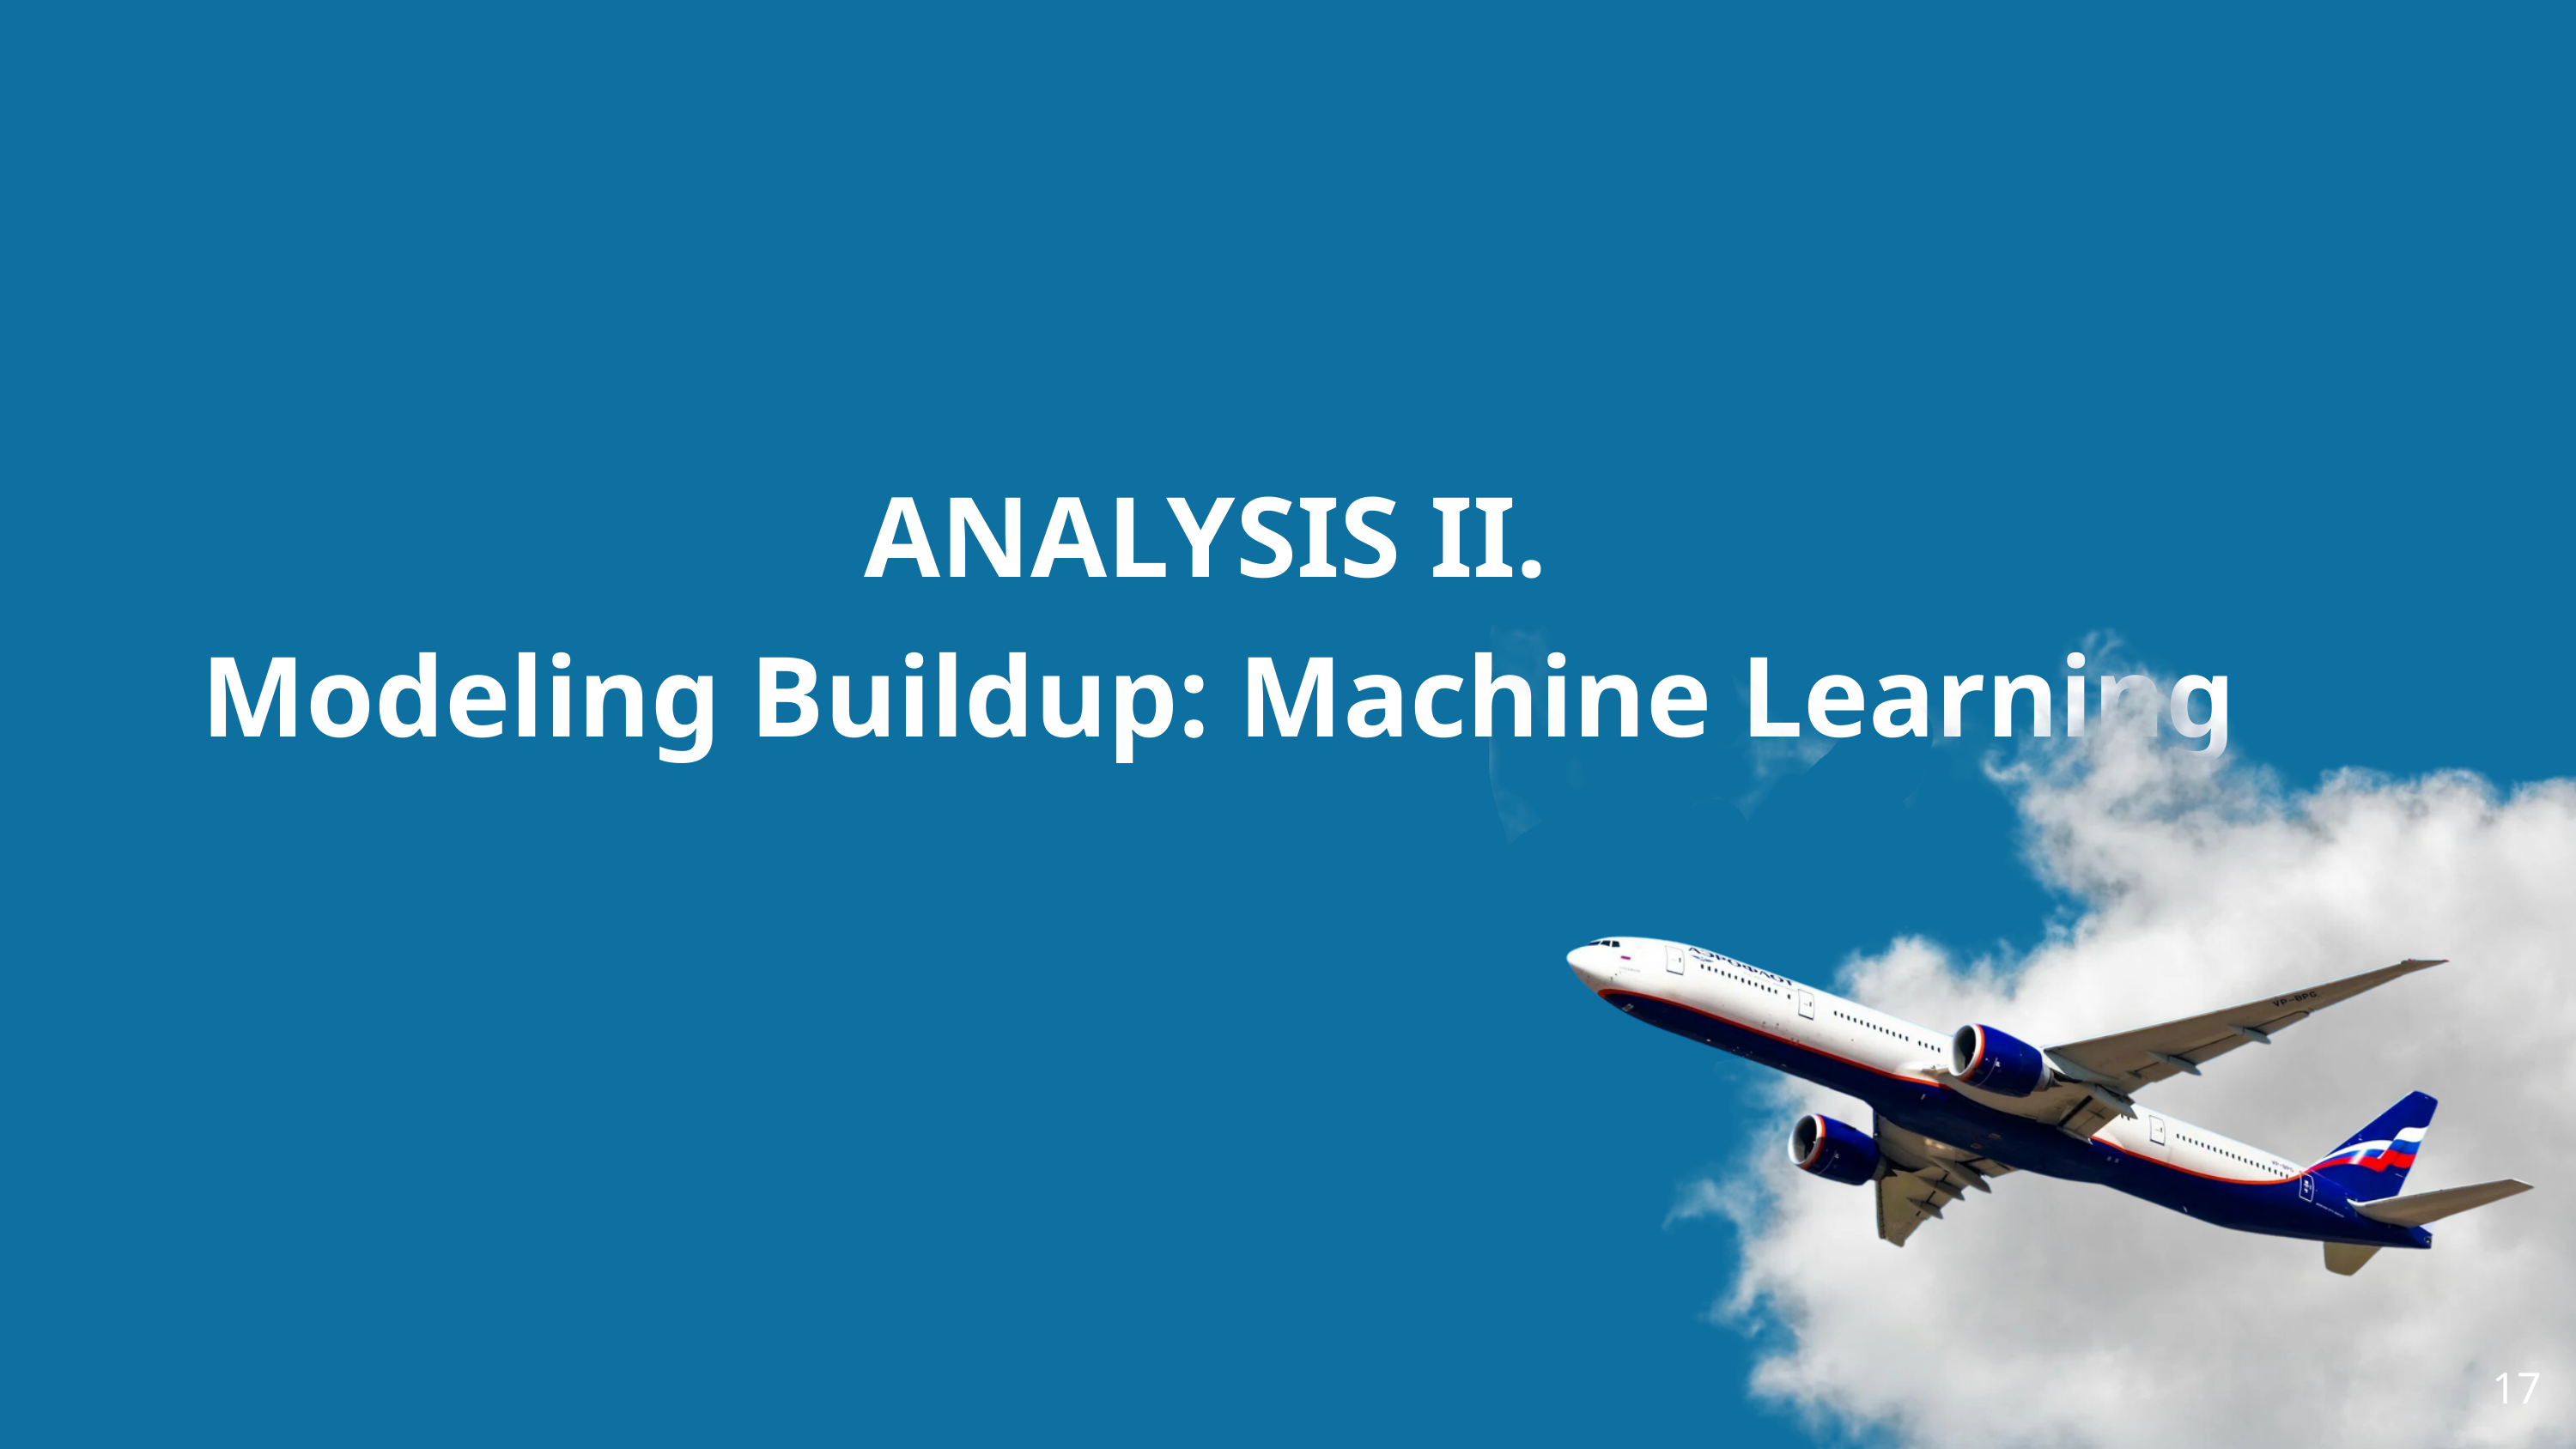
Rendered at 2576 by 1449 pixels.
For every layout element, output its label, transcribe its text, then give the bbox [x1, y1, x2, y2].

text_box ANALYSIS II. Modeling Buildup: Machine Learning [143, 440, 2297, 1079]
picture [1188, 518, 2576, 1449]
